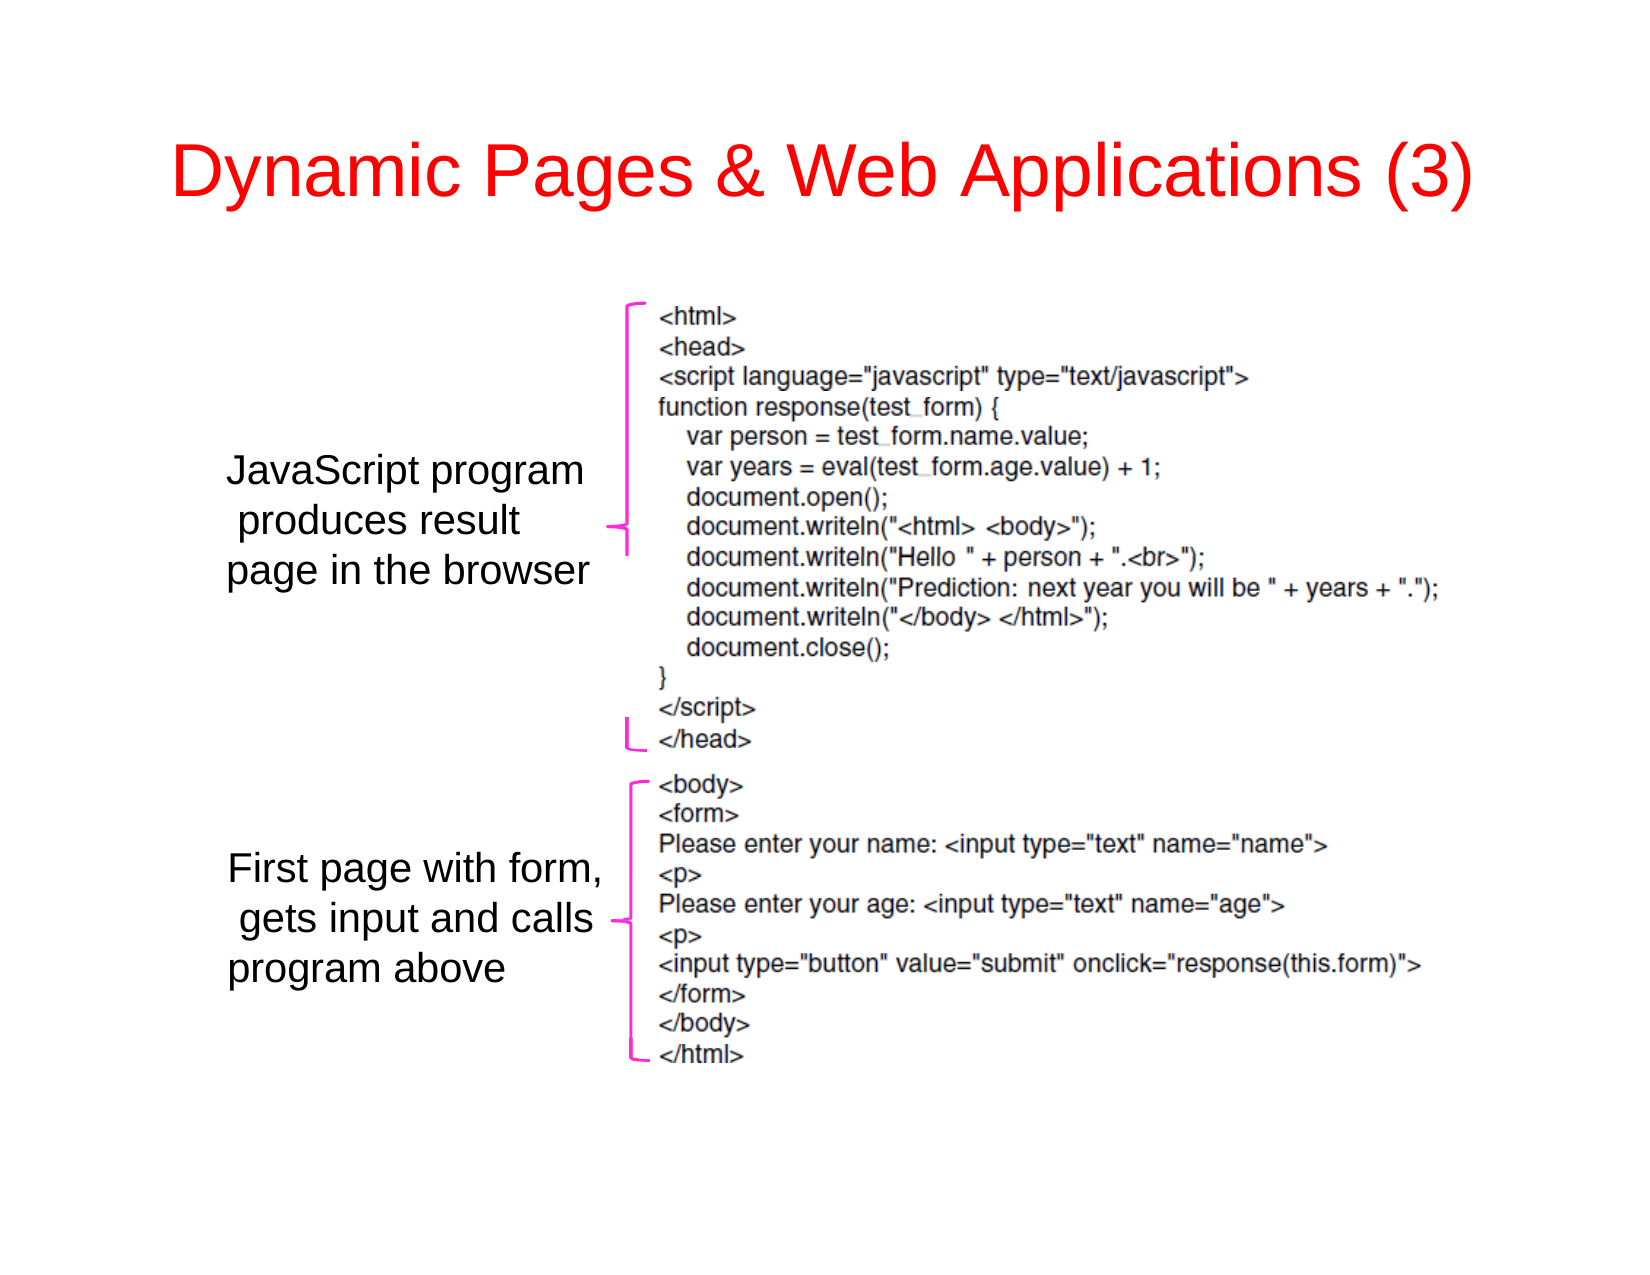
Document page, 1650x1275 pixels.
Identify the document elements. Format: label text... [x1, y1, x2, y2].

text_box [74, 301, 1576, 1040]
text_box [610, 877, 745, 1063]
title Dynamic Pages & Web Applications (3) [168, 119, 1481, 300]
